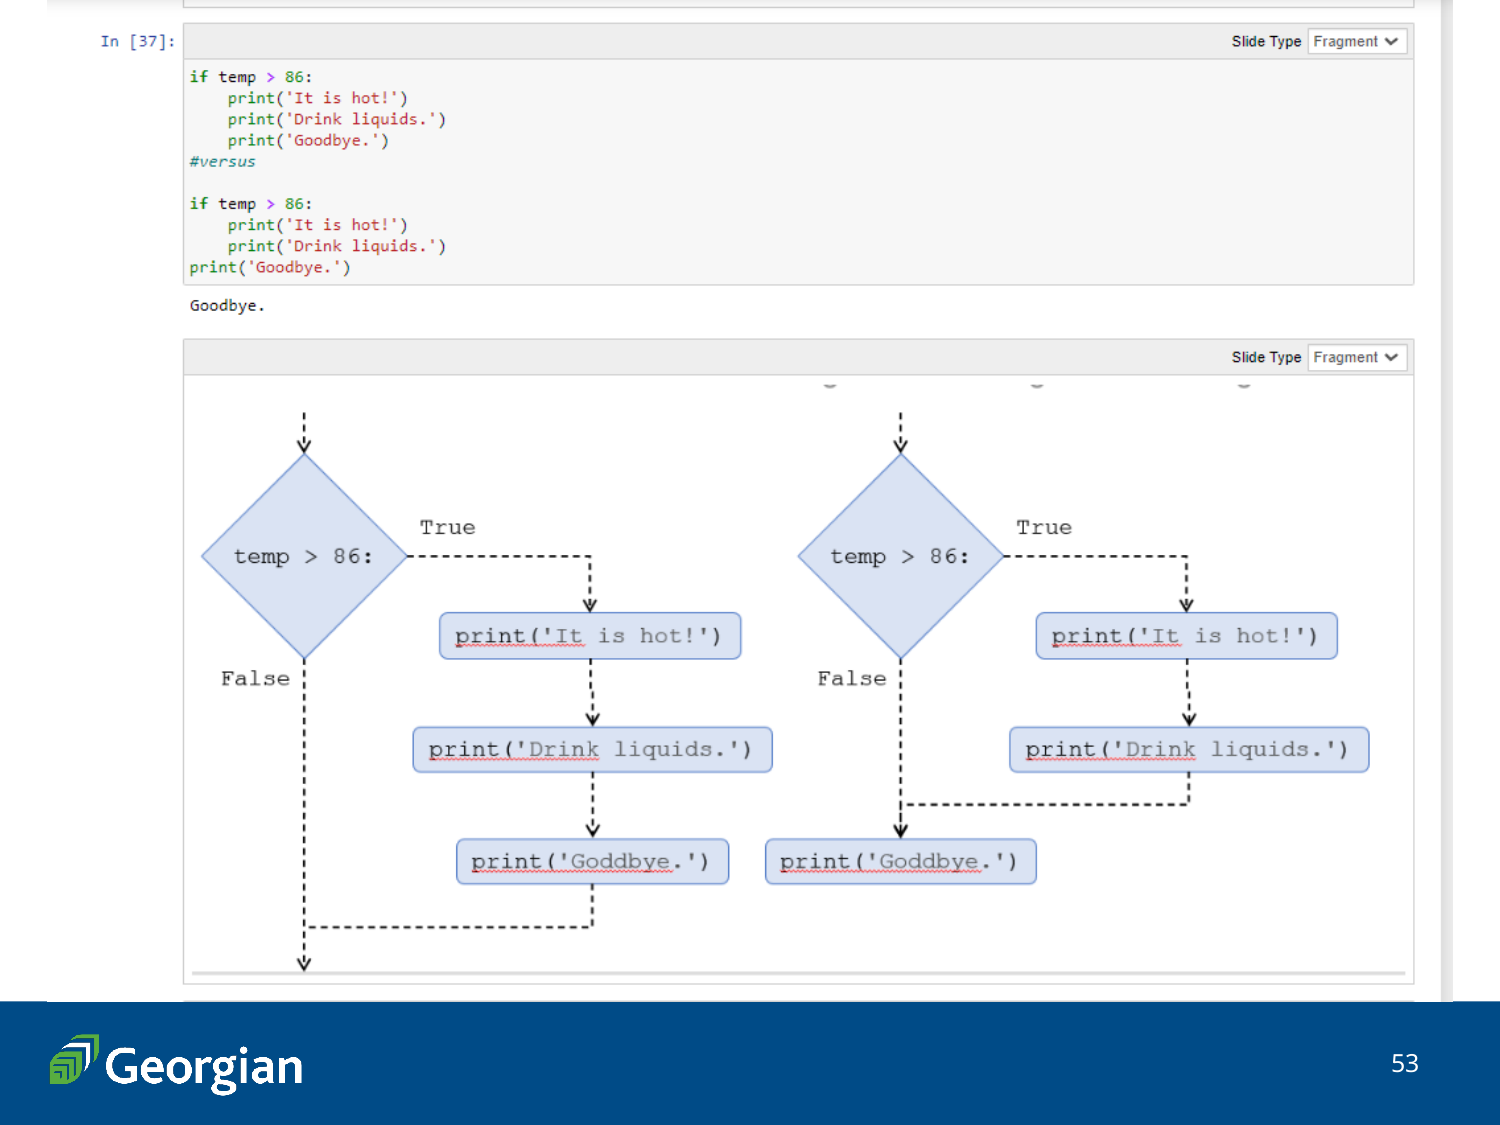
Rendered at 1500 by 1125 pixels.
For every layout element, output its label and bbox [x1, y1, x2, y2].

picture [47, 0, 1453, 1002]
picture [24, 1017, 327, 1121]
